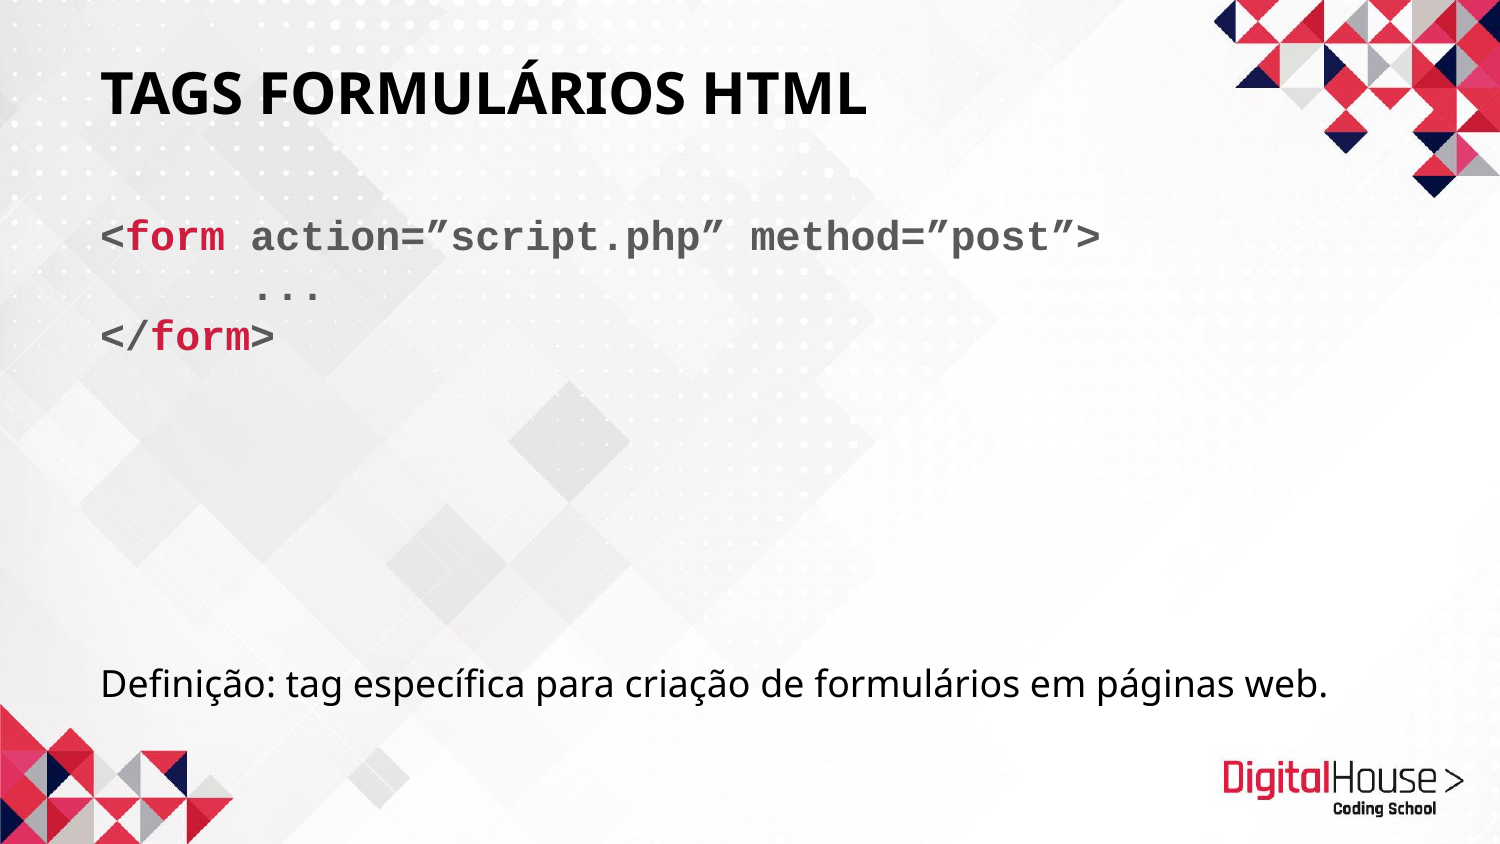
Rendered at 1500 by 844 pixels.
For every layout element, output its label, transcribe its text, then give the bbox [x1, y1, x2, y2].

text_box <form action=”script.php” method=”post”> ... </form> [85, 194, 1327, 402]
picture [0, 0, 1500, 844]
text_box Definição: tag específica para criação de formulários em páginas web. [85, 645, 1416, 745]
title TAGS FORMULÁRIOS HTML [85, 3, 1187, 141]
